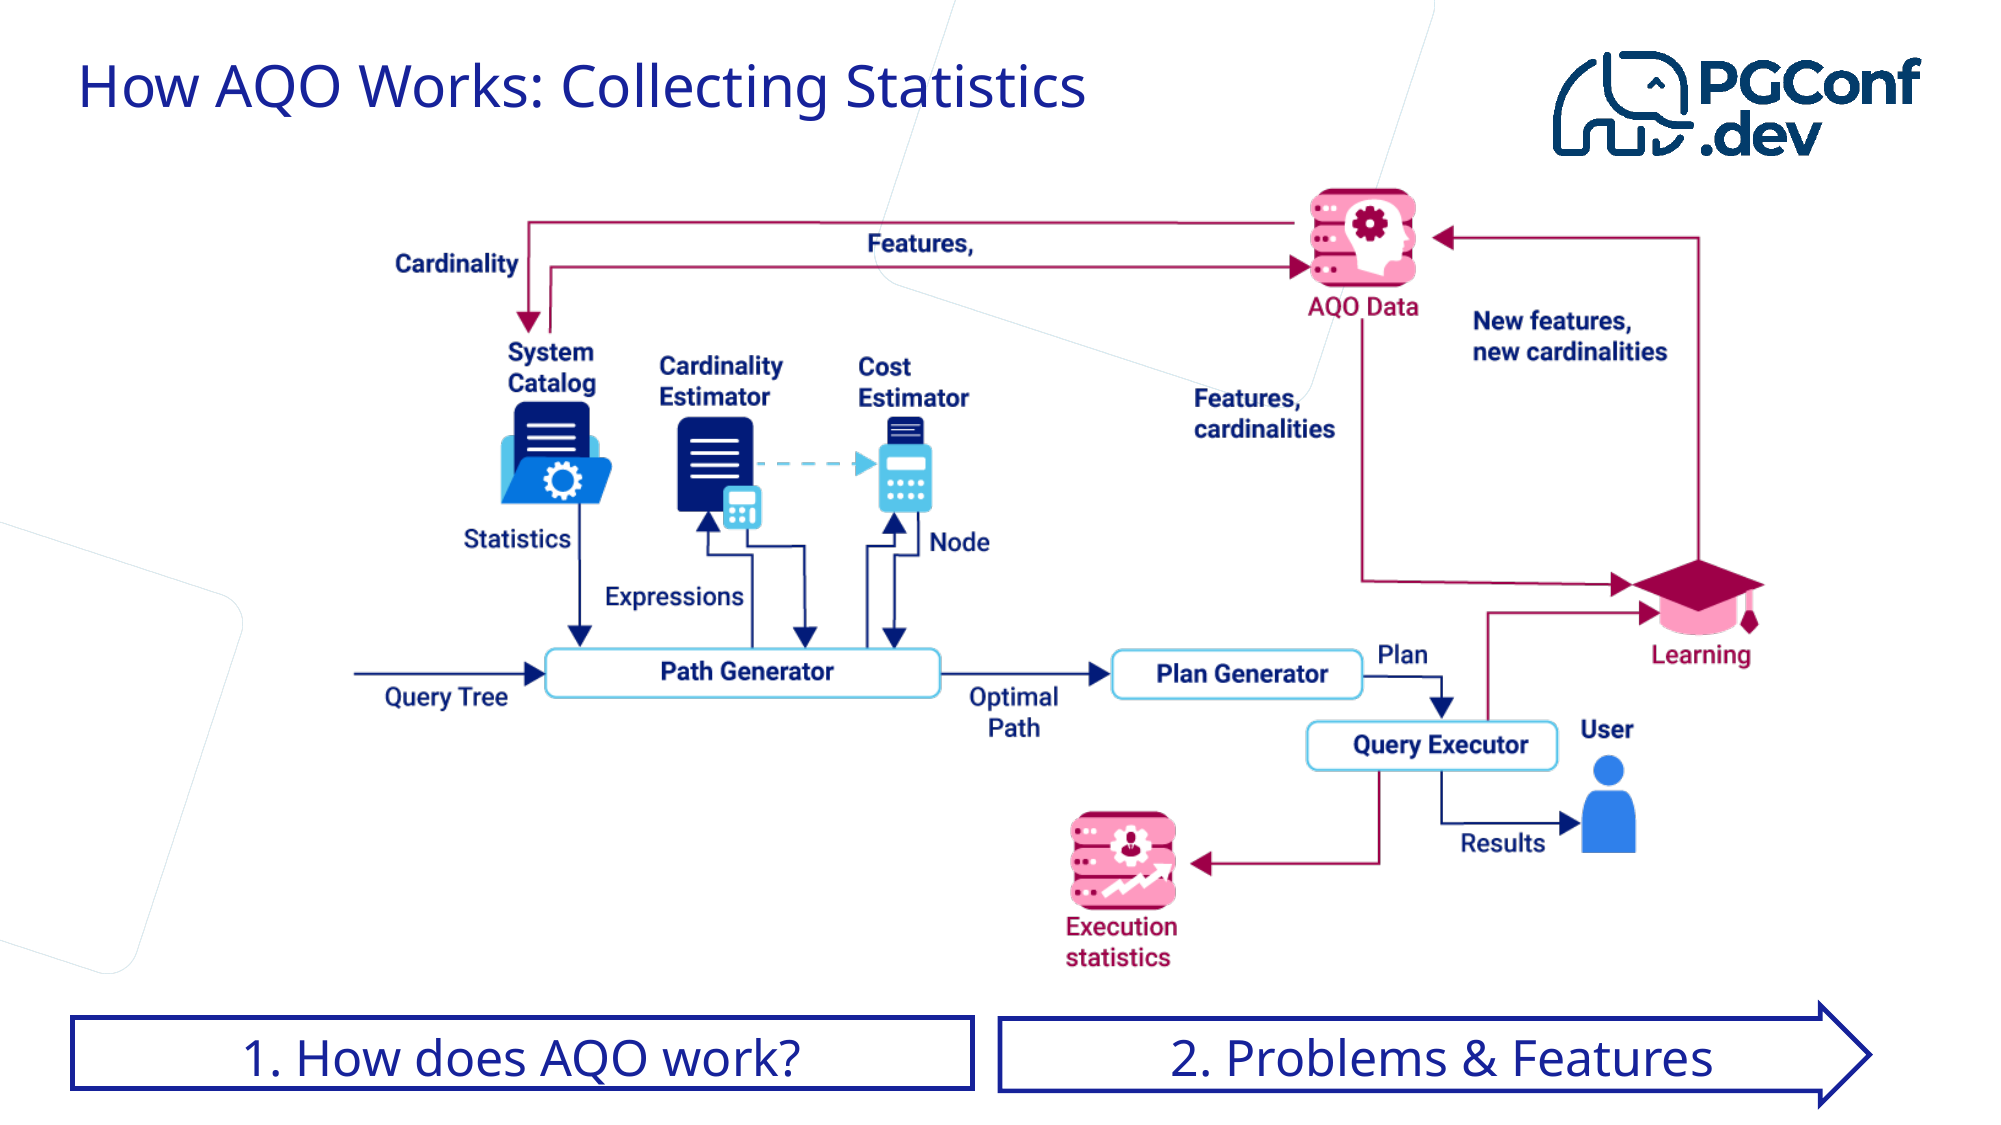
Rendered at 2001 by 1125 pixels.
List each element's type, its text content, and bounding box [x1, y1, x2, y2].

text_box 1. How does AQO work? [71, 1019, 972, 1094]
text_box 2. Problems & Features [1004, 1034, 1881, 1094]
title How AQO Works: Collecting Statistics [78, 57, 190, 122]
slide_number [1763, 1071, 1953, 1103]
picture [0, 0, 1953, 1034]
